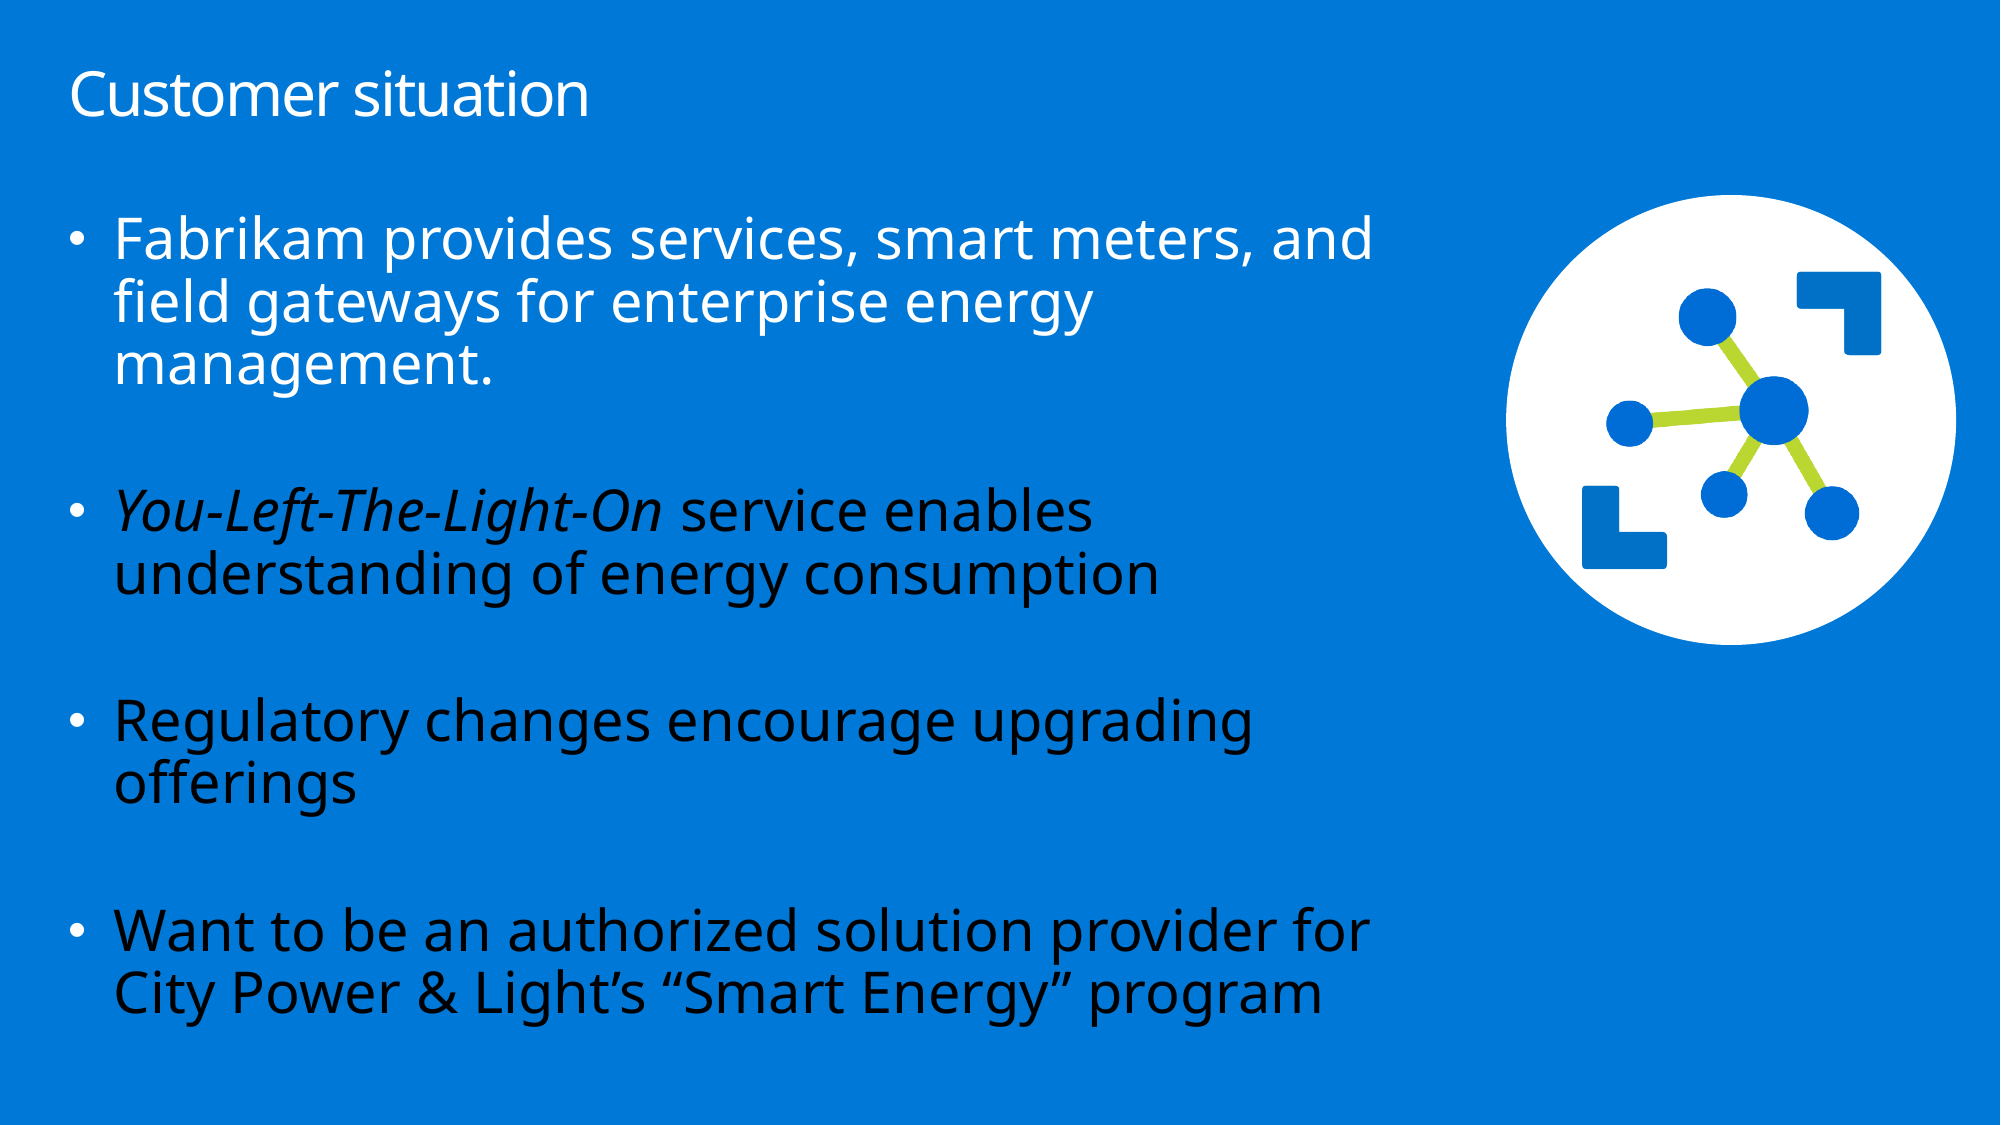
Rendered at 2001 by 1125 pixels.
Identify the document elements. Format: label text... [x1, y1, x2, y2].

text_box [1507, 196, 1957, 646]
title Customer situation [44, 47, 1957, 196]
list Fabrikam provides services, smart meters, and field gateways for enterprise energy management. You-Left-The-Light-On service enables understanding of energy consumption Regulatory changes encourage upgrading offerings Want to be an authorized solution provider for City Power & Light’s “Smart Energy” program [44, 196, 1507, 1047]
picture [1580, 269, 1882, 571]
